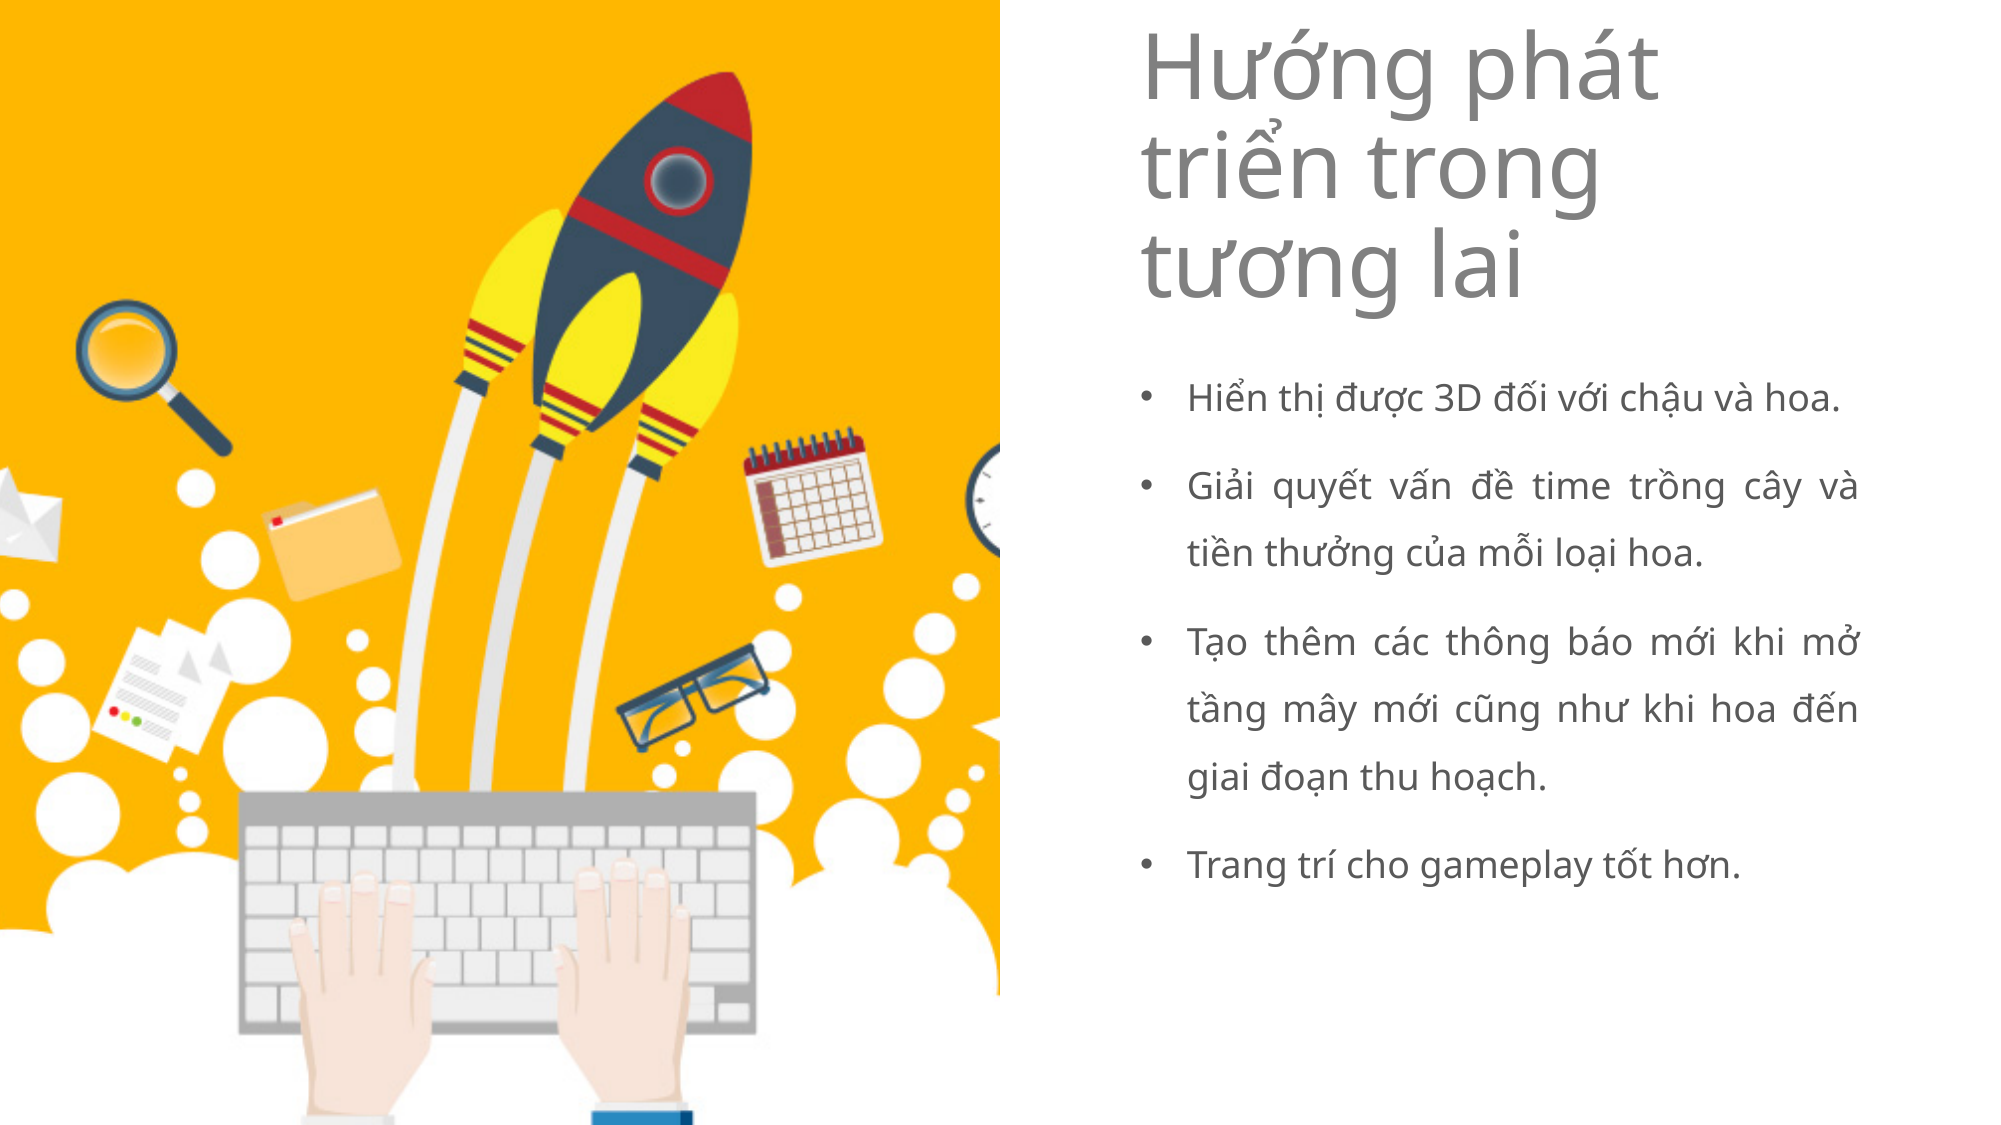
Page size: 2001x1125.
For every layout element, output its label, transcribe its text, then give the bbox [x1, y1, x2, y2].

title Hướng phát triển trong tương lai [1125, 59, 1880, 278]
picture [0, 0, 1000, 1125]
list Hiển thị được 3D đối với chậu và hoa. Giải quyết vấn đề time trồng cây và tiền thưởng của mỗi loại hoa. Tạo thêm các thông báo mới khi mở tầng mây mới cũng như khi hoa đến giai đoạn thu hoạch. Trang trí cho gameplay tốt hơn. [1125, 343, 1875, 967]
